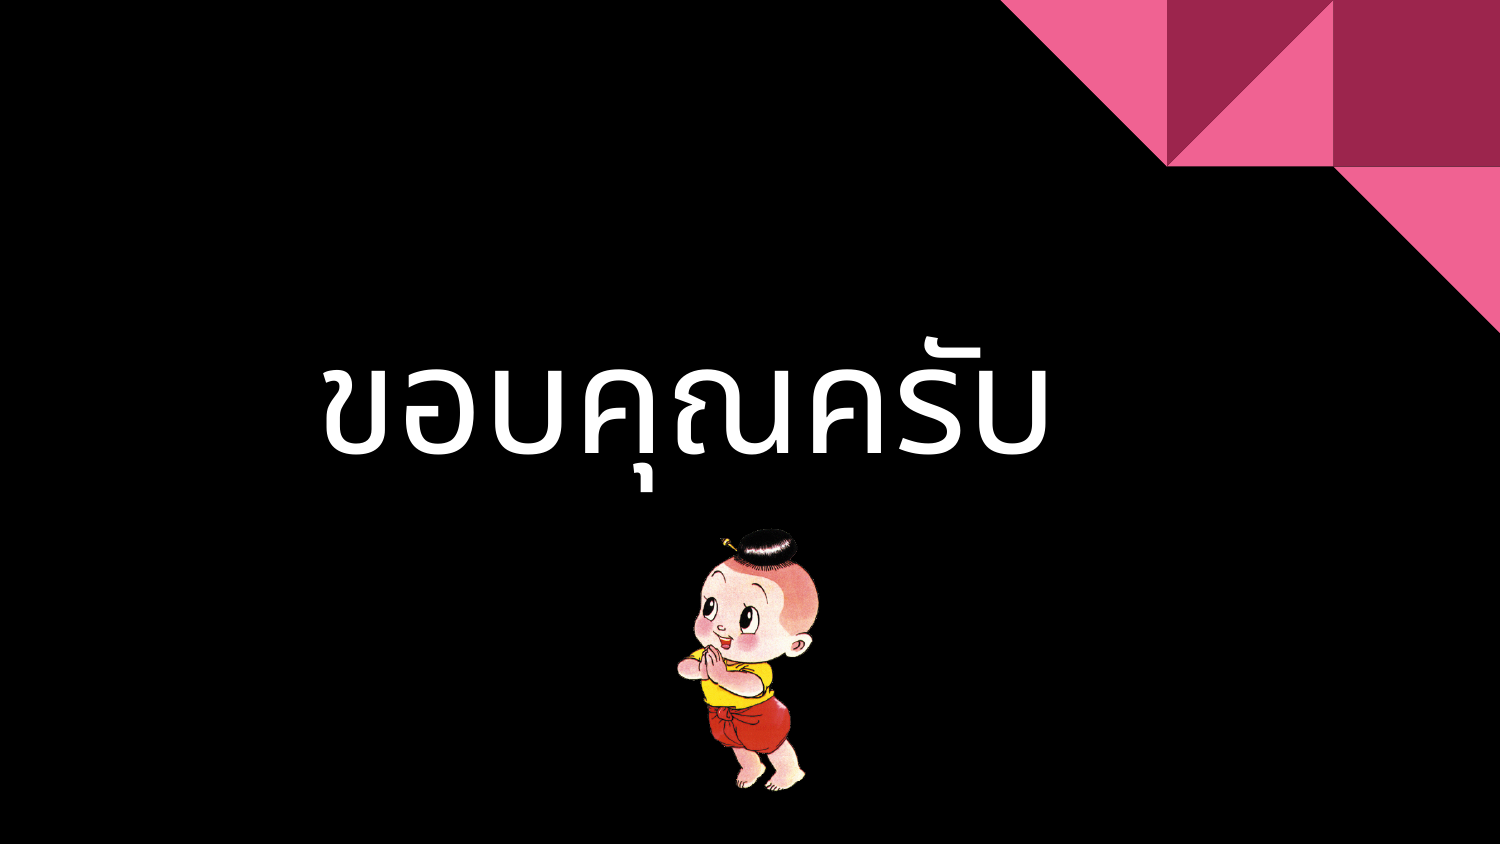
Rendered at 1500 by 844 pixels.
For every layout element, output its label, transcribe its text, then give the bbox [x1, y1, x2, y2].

title ขอบคุณครับ [300, 203, 1200, 585]
picture [660, 506, 840, 810]
